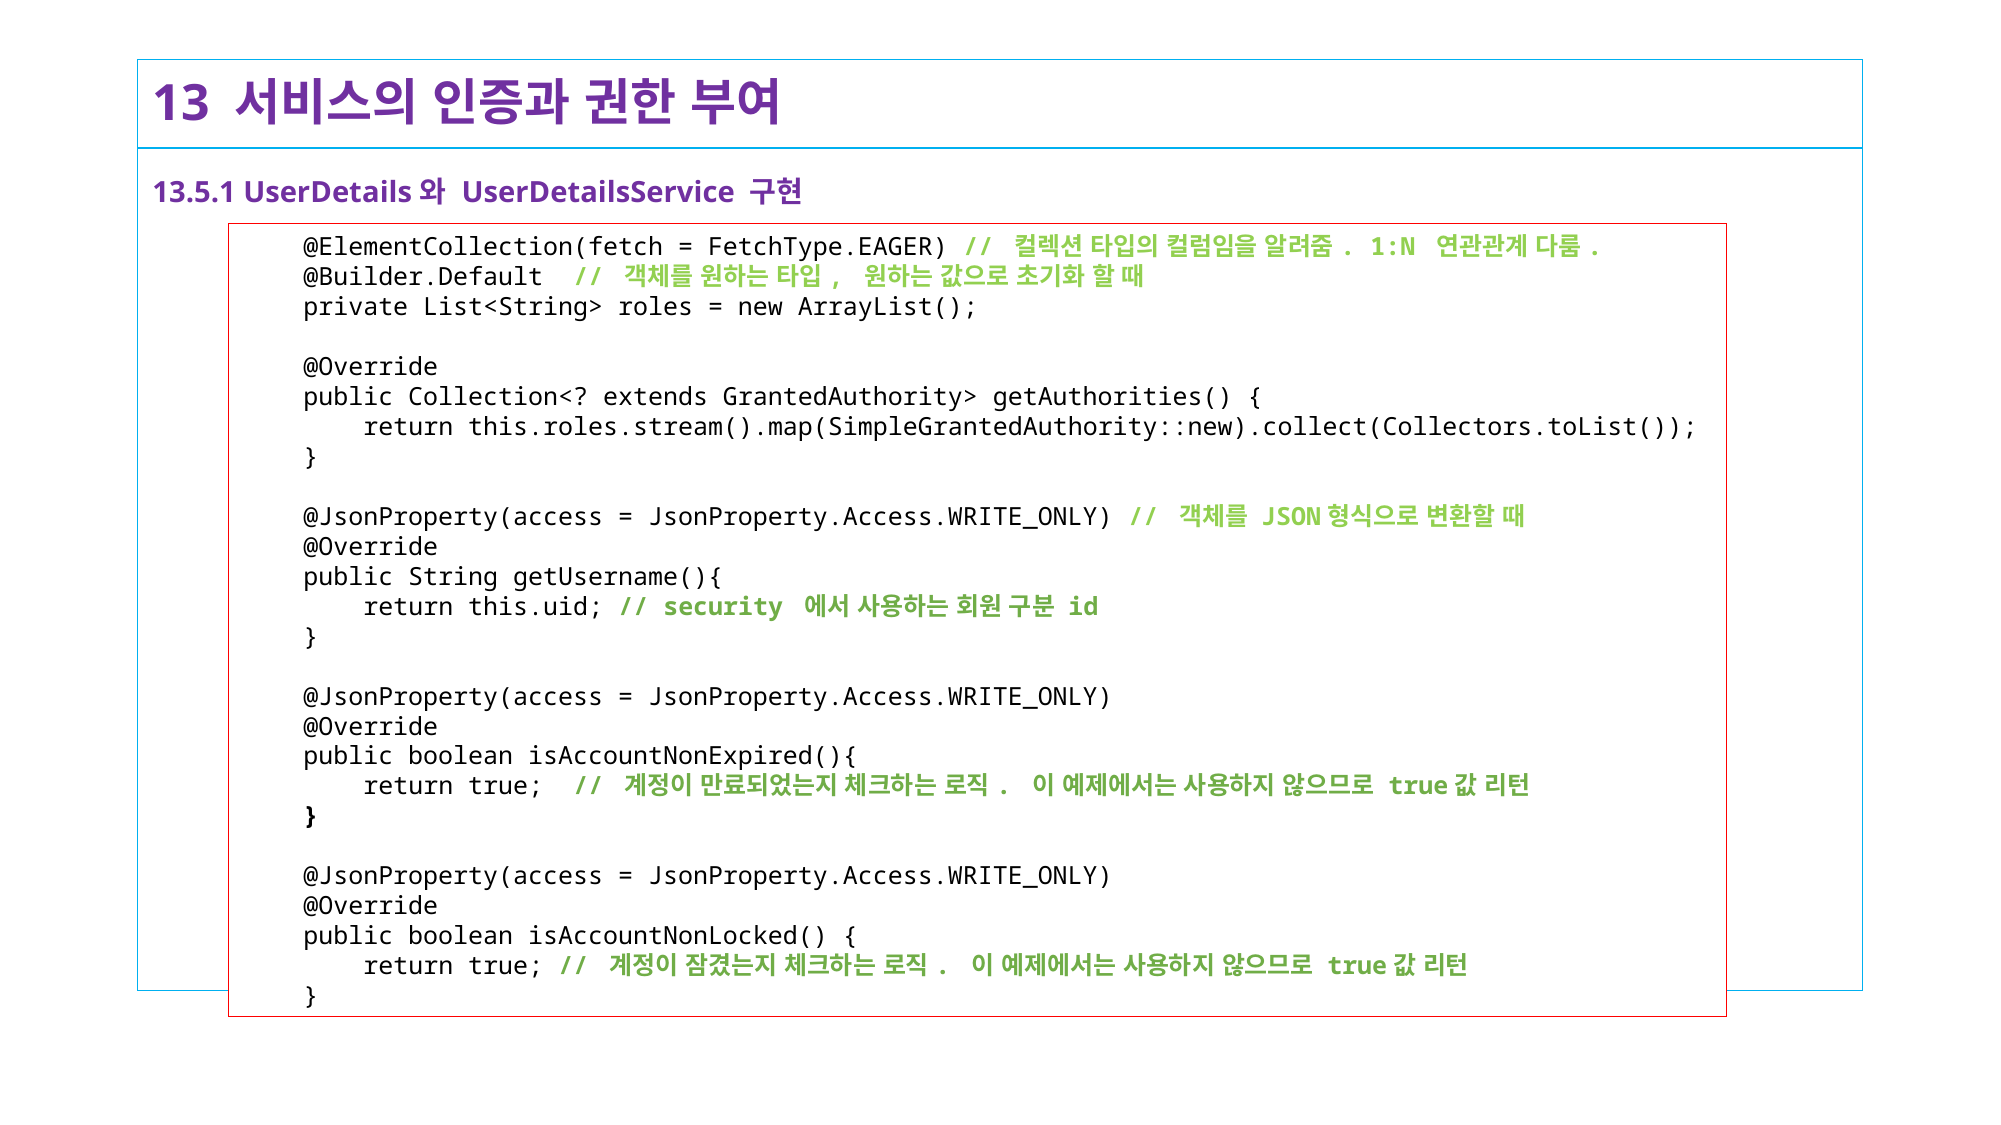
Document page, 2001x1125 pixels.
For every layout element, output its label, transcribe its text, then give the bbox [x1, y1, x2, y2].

list 13.5.1 UserDetails와 UserDetailsService 구현 [137, 148, 1863, 991]
text_box @ElementCollection(fetch = FetchType.EAGER) // 컬렉션 타입의 컬럼임을 알려줌. 1:N 연관관계 다룸. @Builder.Default // 객체를 원하는 타입, 원하는 값으로 초기화 할 때 private List<String> roles = new ArrayList(); @Override public Collection<? extends GrantedAuthority> getAuthorities() { return this.roles.stream().map(SimpleGrantedAuthority::new).collect(Collectors.toList()); } @JsonProperty(access = JsonProperty.Access.WRITE_ONLY) // 객체를 JSON형식으로 변환할 때 @Override public String getUsername(){ return this.uid; // security 에서 사용하는 회원 구분 id } @JsonProperty(access = JsonProperty.Access.WRITE_ONLY) @Override public boolean isAccountNonExpired(){ return true; // 계정이 만료되었는지 체크하는 로직. 이 예제에서는 사용하지 않으므로 true값 리턴 } @JsonProperty(access = JsonProperty.Access.WRITE_ONLY) @Override public boolean isAccountNonLocked() { return true; // 계정이 잠겼는지 체크하는 로직. 이 예제에서는 사용하지 않으므로 true값 리턴 } [228, 223, 1727, 1017]
title 13 서비스의 인증과 권한 부여 [137, 59, 1863, 148]
